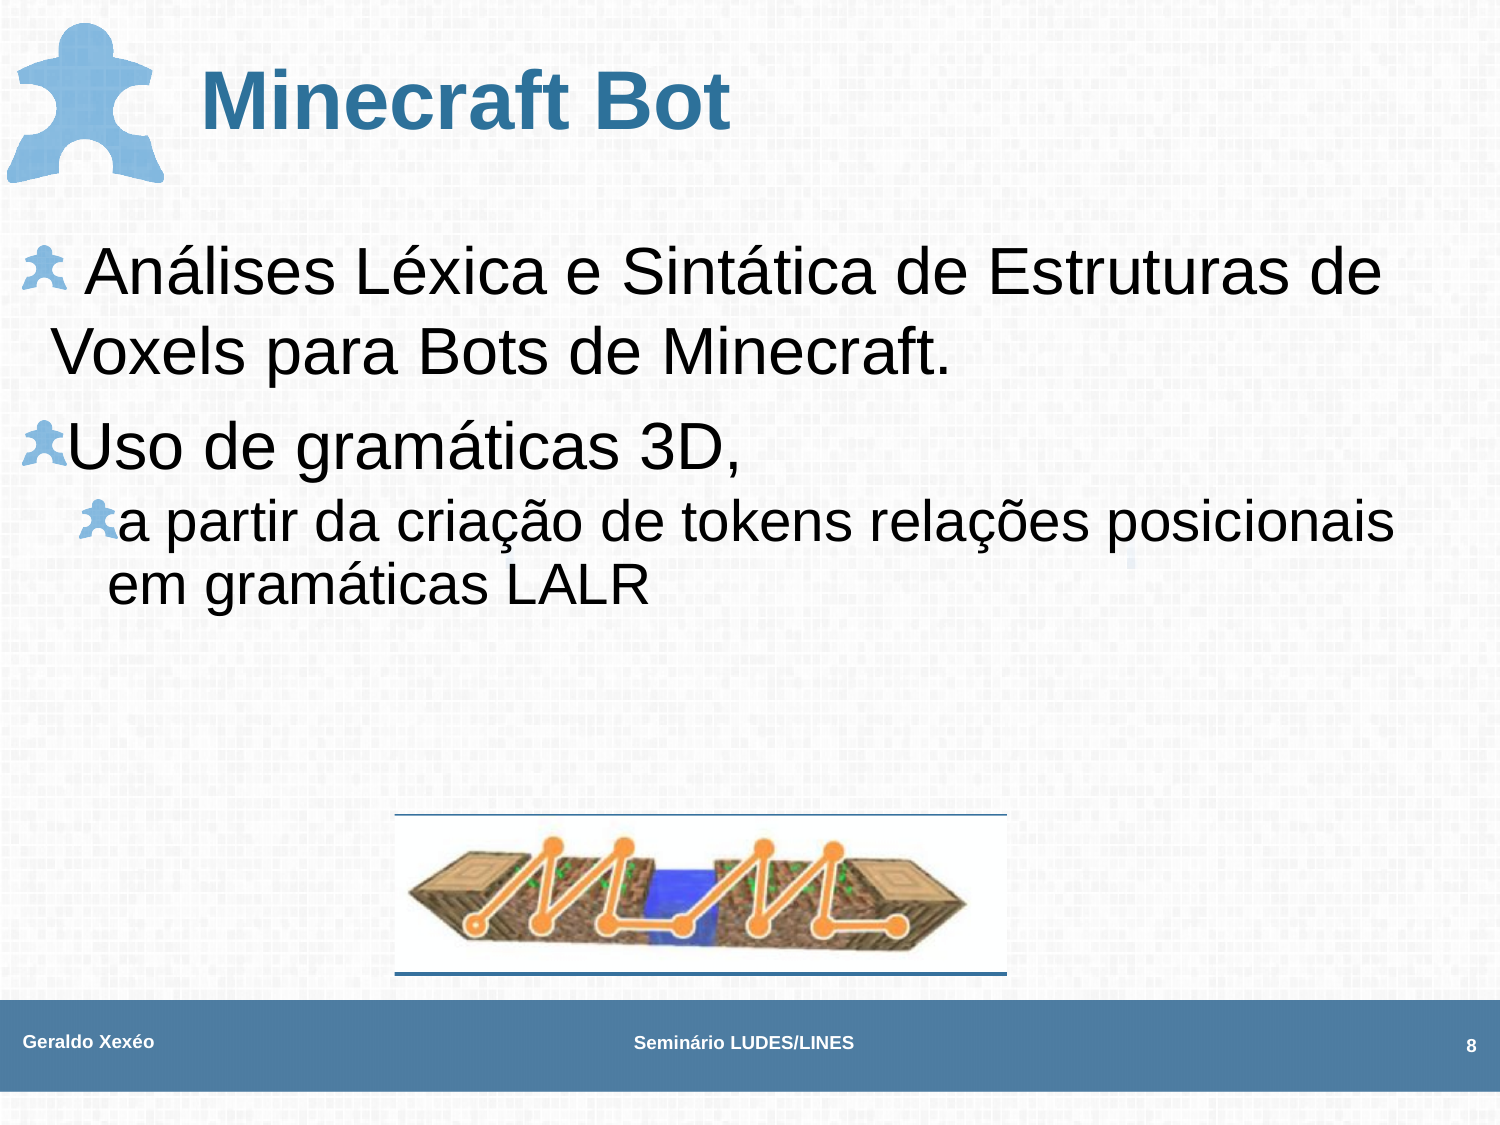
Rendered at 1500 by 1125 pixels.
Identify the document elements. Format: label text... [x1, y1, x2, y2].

footer Seminário LUDES/LINES [526, 1018, 962, 1066]
slide_number 8 [1297, 1021, 1492, 1069]
slide_number Geraldo Xexéo [7, 1017, 203, 1066]
list Análises Léxica e Sintática de Estruturas de Voxels para Bots de Minecraft. Uso de gramáticas 3D, a partir da criação de tokens relações posicionais em gramáticas LALR [7, 220, 1481, 976]
picture [0, 0, 1500, 1125]
title Minecraft Bot [185, 11, 1481, 195]
